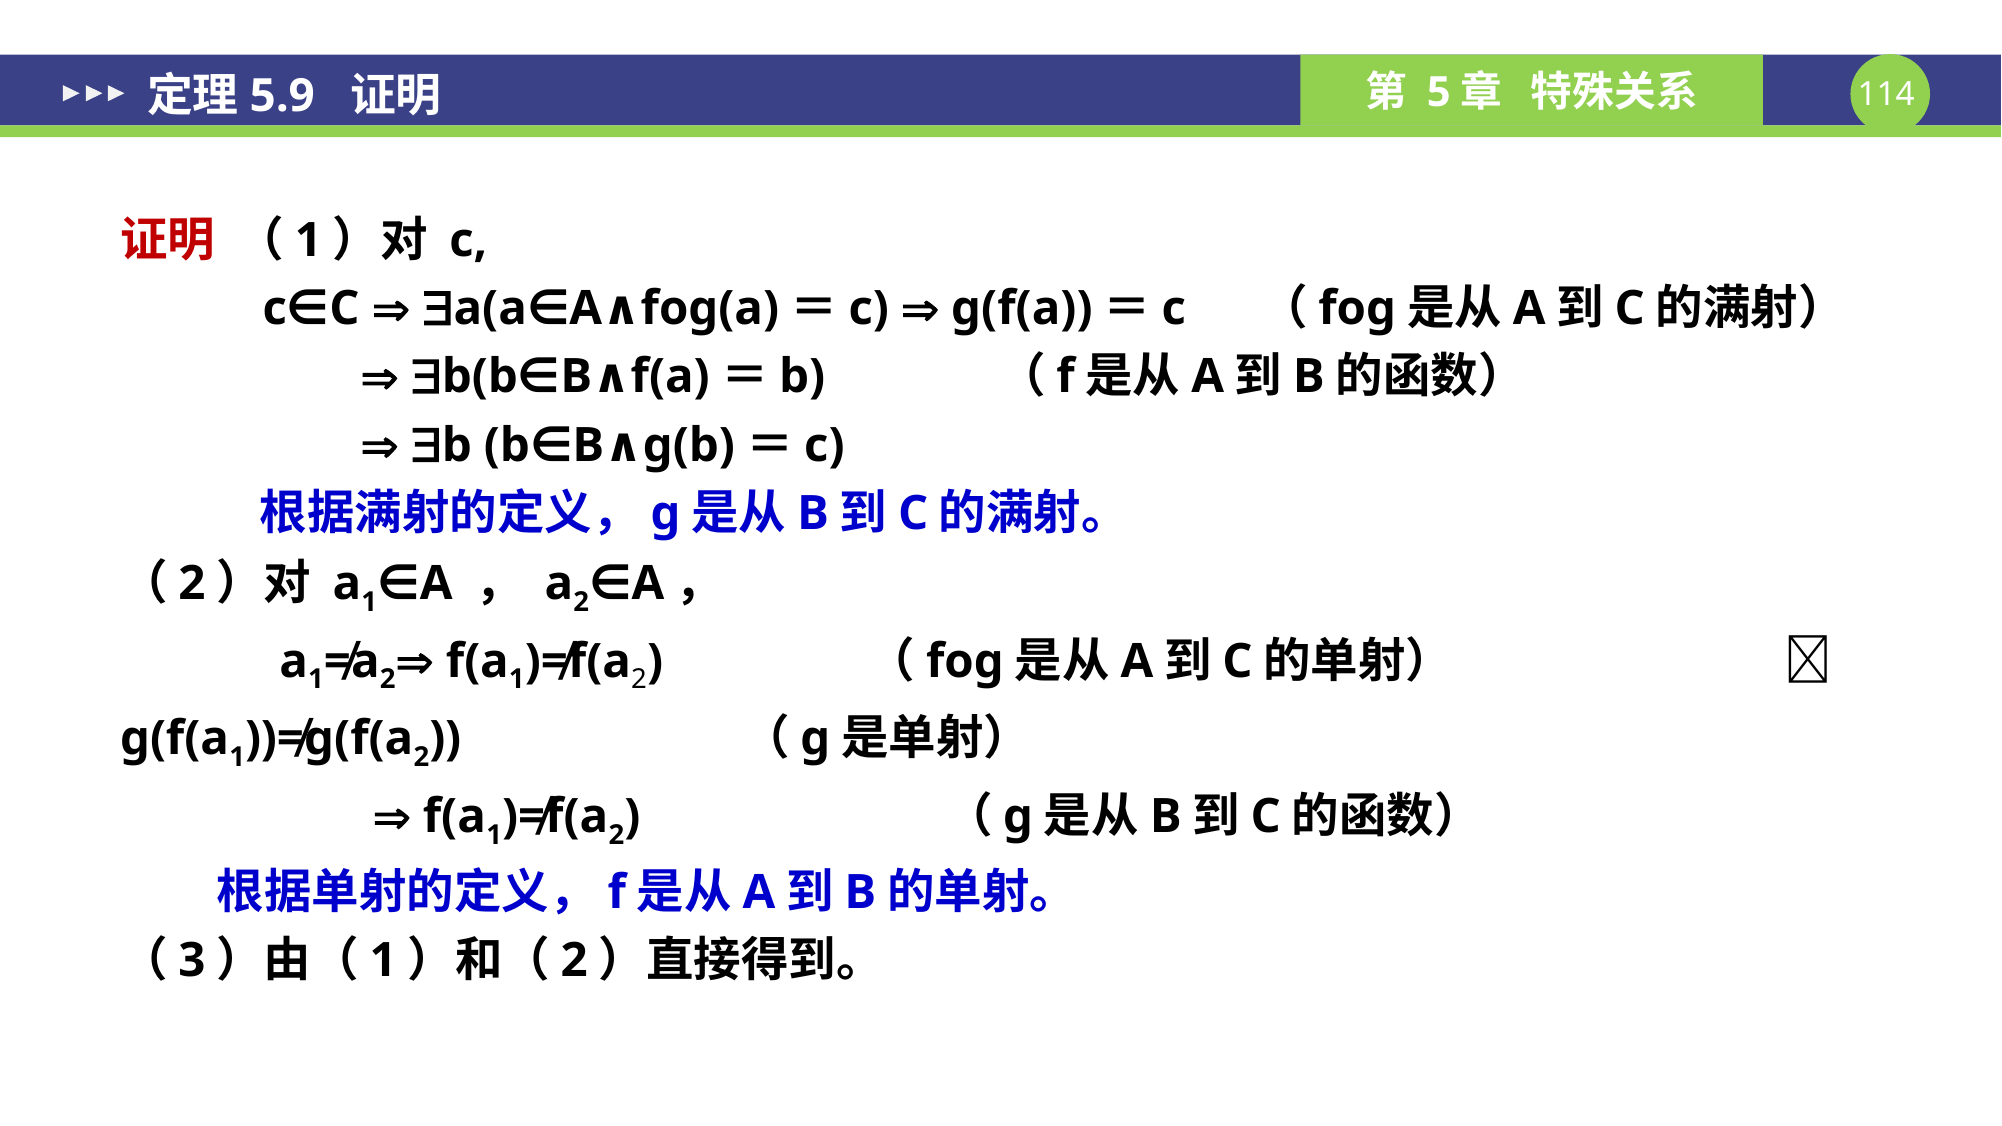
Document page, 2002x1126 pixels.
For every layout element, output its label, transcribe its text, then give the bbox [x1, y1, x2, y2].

title 定理5.9 证明 [127, 57, 1003, 129]
